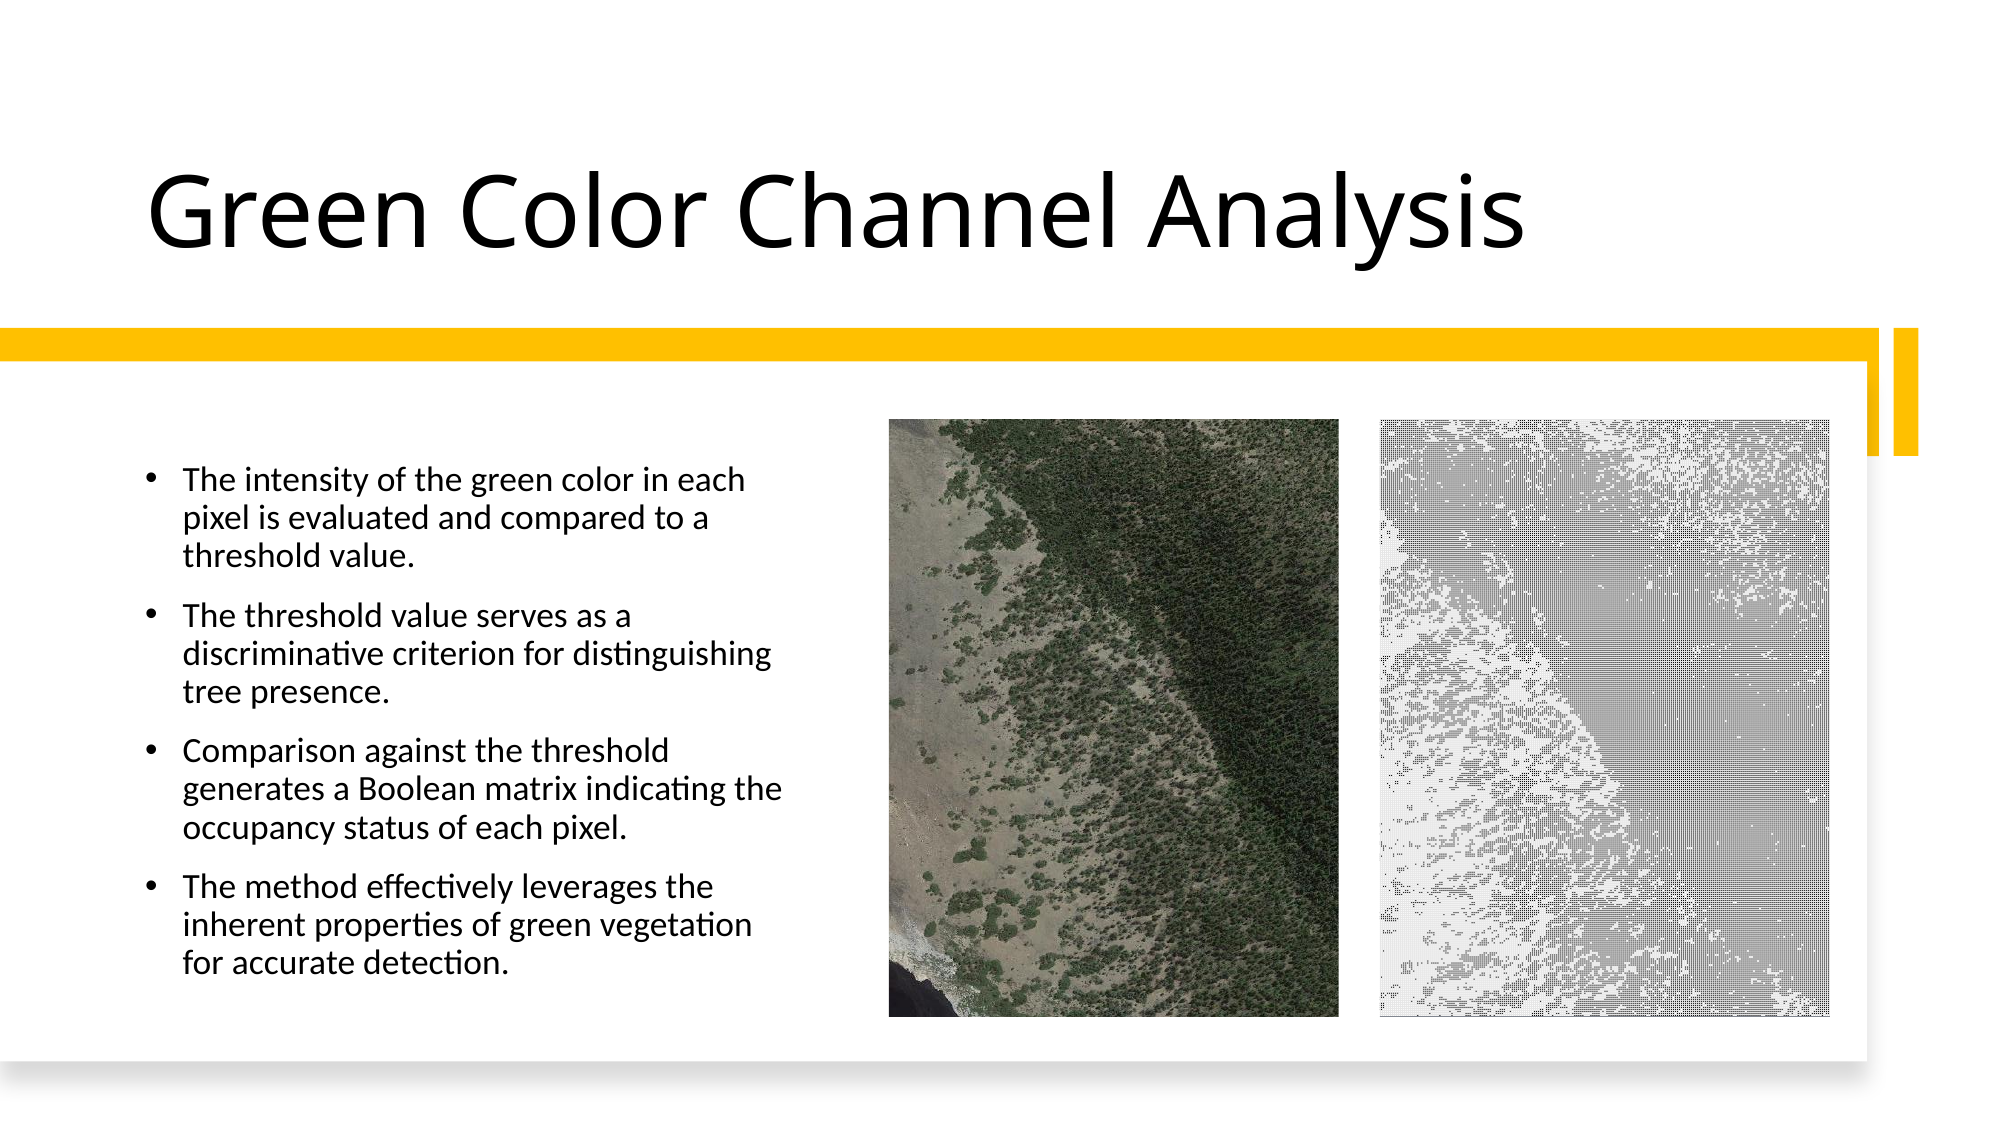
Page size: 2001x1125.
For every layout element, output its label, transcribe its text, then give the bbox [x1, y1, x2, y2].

picture [1379, 419, 1831, 1017]
list The intensity of the green color in each pixel is evaluated and compared to a threshold value. The threshold value serves as a discriminative criterion for distinguishing tree presence. Comparison against the threshold generates a Boolean matrix indicating the occupancy status of each pixel. The method effectively leverages the inherent properties of green vegetation for accurate detection. [130, 426, 813, 1017]
text_box [0, 327, 1880, 404]
text_box [0, 0, 2000, 1125]
title Green Color Channel Analysis [130, 63, 1782, 277]
text_box [0, 360, 1868, 1062]
text_box [1893, 327, 1919, 457]
picture [888, 419, 1339, 1017]
